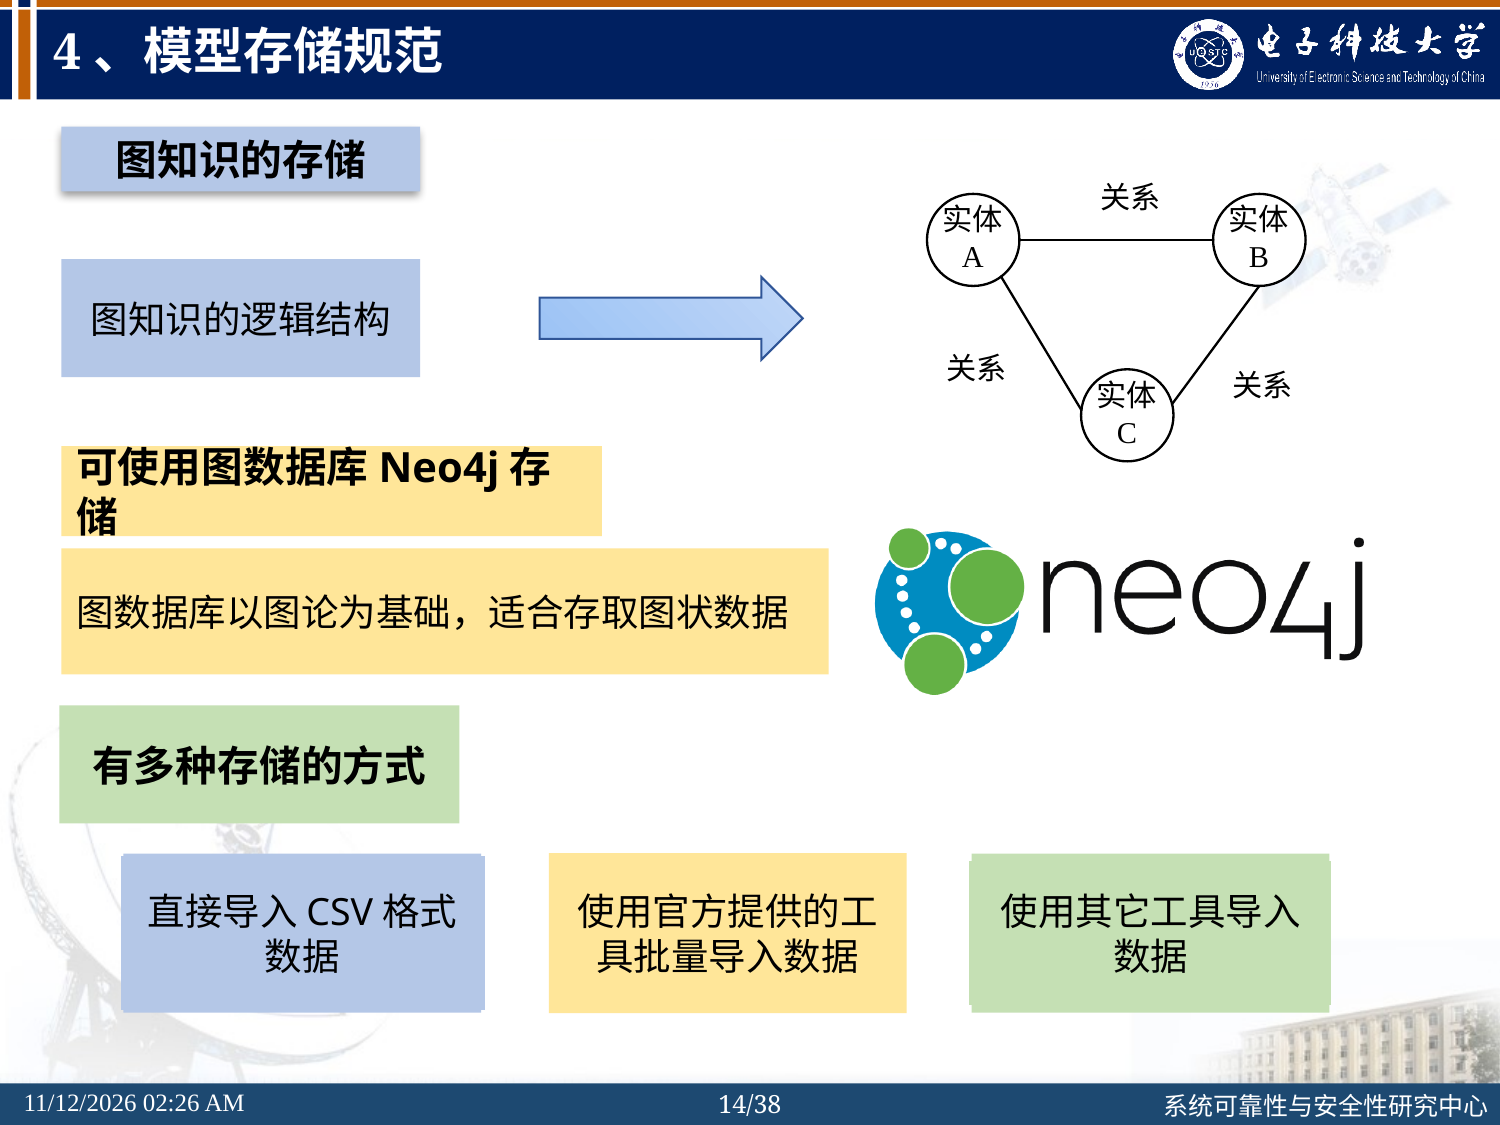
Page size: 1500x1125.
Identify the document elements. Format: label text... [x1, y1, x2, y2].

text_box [922, 174, 1317, 463]
text_box 图知识的存储 [61, 126, 421, 192]
text_box [538, 274, 805, 363]
picture [0, 140, 1500, 1083]
title 4、模型存储规范 [38, 8, 1369, 99]
text_box 可使用图数据库Neo4j存储 [60, 445, 603, 537]
text_box 图数据库以图论为基础，适合存取图状数据 [60, 547, 830, 675]
picture [1369, 19, 1485, 90]
text_box 有多种存储的方式 [58, 704, 460, 824]
text_box 使用其它工具导入数据 [971, 852, 1330, 1014]
text_box 图知识的逻辑结构 [60, 258, 421, 378]
text_box 直接导入CSV格式数据 [122, 852, 482, 1014]
text_box 使用官方提供的工具批量导入数据 [548, 852, 908, 1014]
